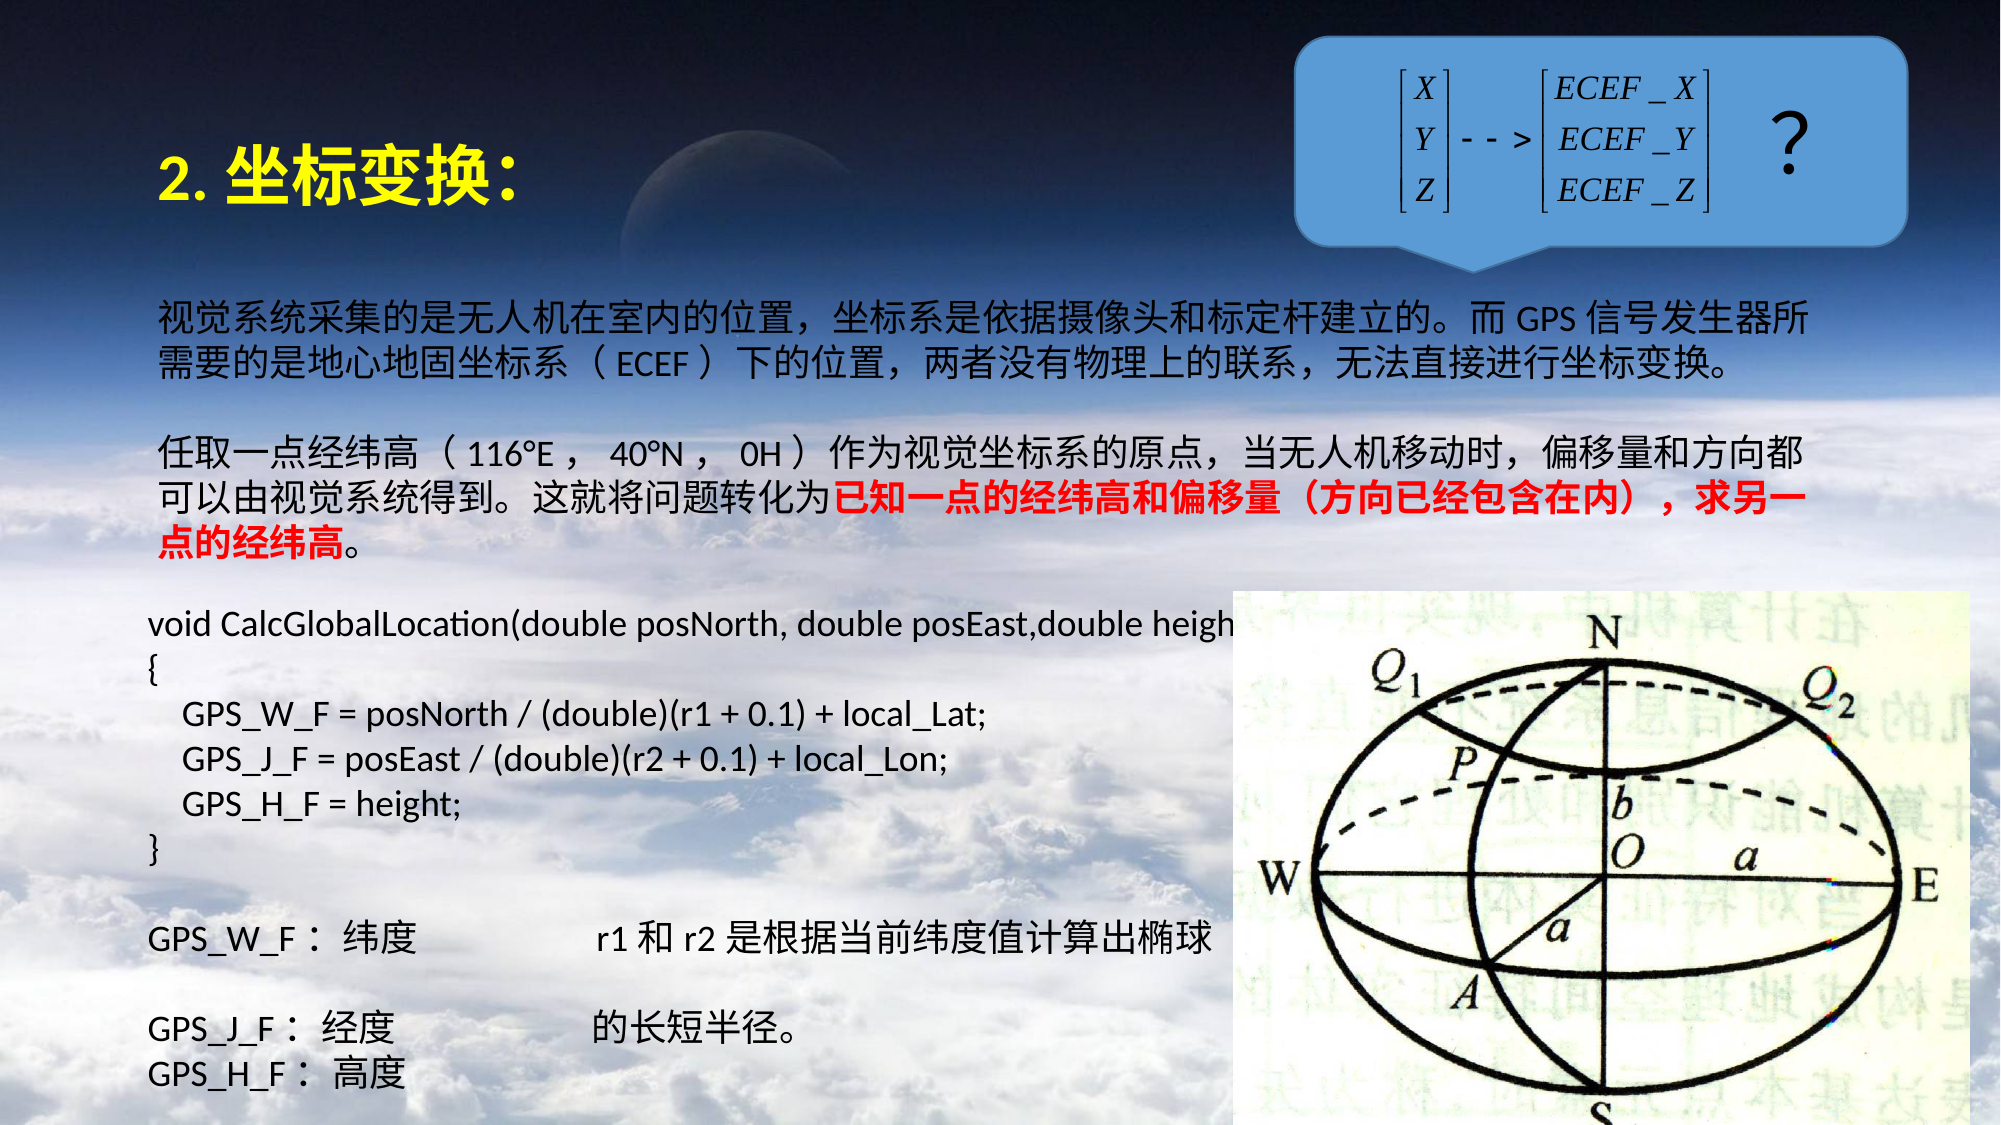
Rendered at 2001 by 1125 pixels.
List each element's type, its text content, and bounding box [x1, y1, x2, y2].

picture [0, 0, 2001, 1125]
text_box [1294, 36, 1908, 247]
text_box 2.坐标变换： 视觉系统采集的是无人机在室内的位置，坐标系是依据摄像头和标定杆建立的。而GPS信号发生器所需要的是地心地固坐标系（ECEF）下的位置，两者没有物理上的联系，无法直接进行坐标变换。 任取一点经纬高（116°E，40°N，0H）作为视觉坐标系的原点，当无人机移动时，偏移量和方向都可以由视觉系统得到。这就将问题转化为已知一点的经纬高和偏移量（方向已经包含在内），求另一点的经纬高。 [142, 126, 1838, 571]
text_box void CalcGlobalLocation(double posNorth, double posEast,double height) { GPS_W_F = posNorth / (double)(r1 + 0.1) + local_Lat; GPS_J_F = posEast / (double)(r2 + 0.1) + local_Lon; GPS_H_F = height; } GPS_W_F：纬度 r1和r2是根据当前纬度值计算出椭球 GPS_J_F：经度 的长短半径。 GPS_H_F：高度 [65, 591, 1233, 1101]
